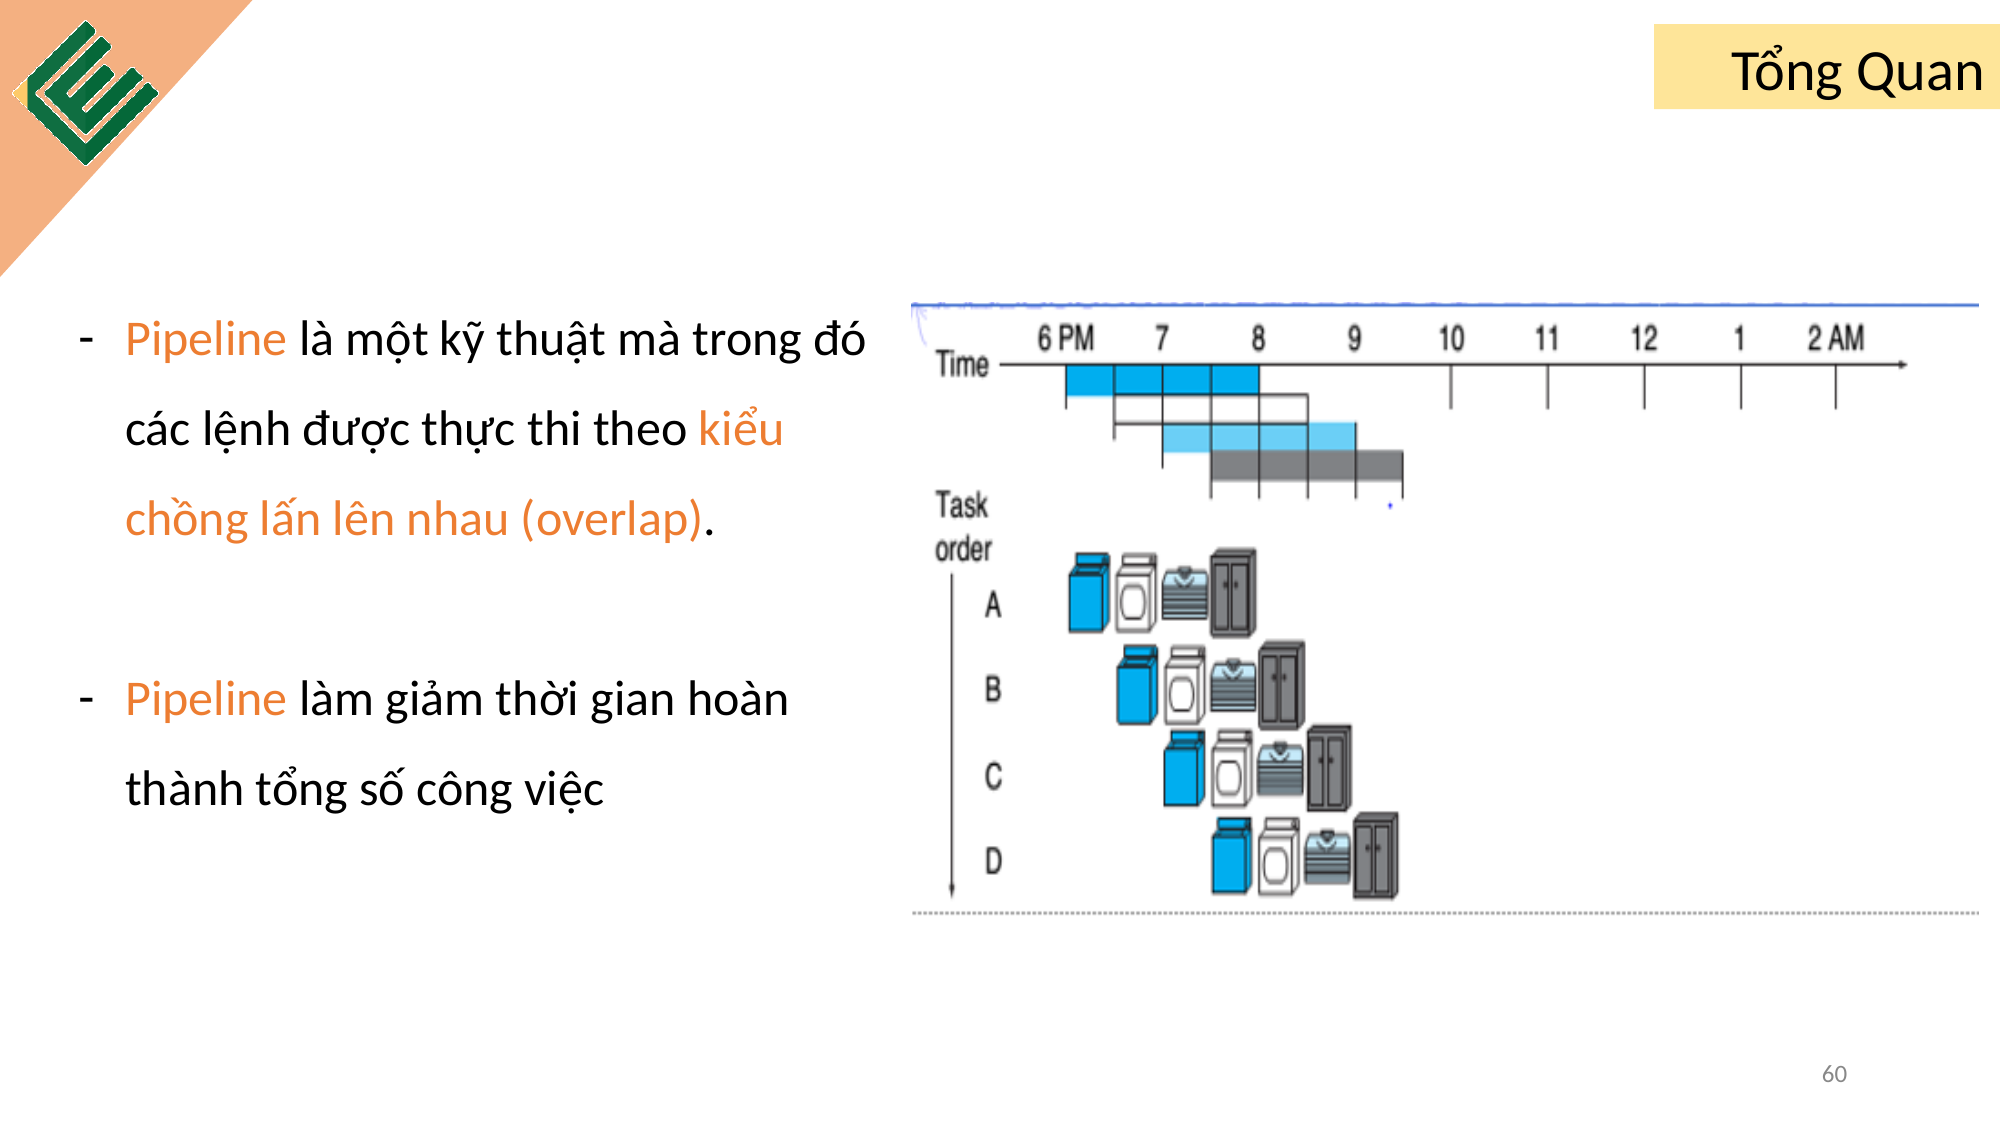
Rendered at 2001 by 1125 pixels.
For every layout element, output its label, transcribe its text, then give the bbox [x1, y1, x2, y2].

picture [910, 302, 1979, 919]
text_box Tổng Quan [1654, 24, 2000, 110]
text_box Pipeline là một kỹ thuật mà trong đó các lệnh được thực thi theo kiểu chồng lấn lên nhau (overlap). Pipeline làm giảm thời gian hoàn thành tổng số công việc [63, 268, 911, 944]
slide_number ‹#› [1412, 1042, 1863, 1103]
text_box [0, 0, 256, 280]
